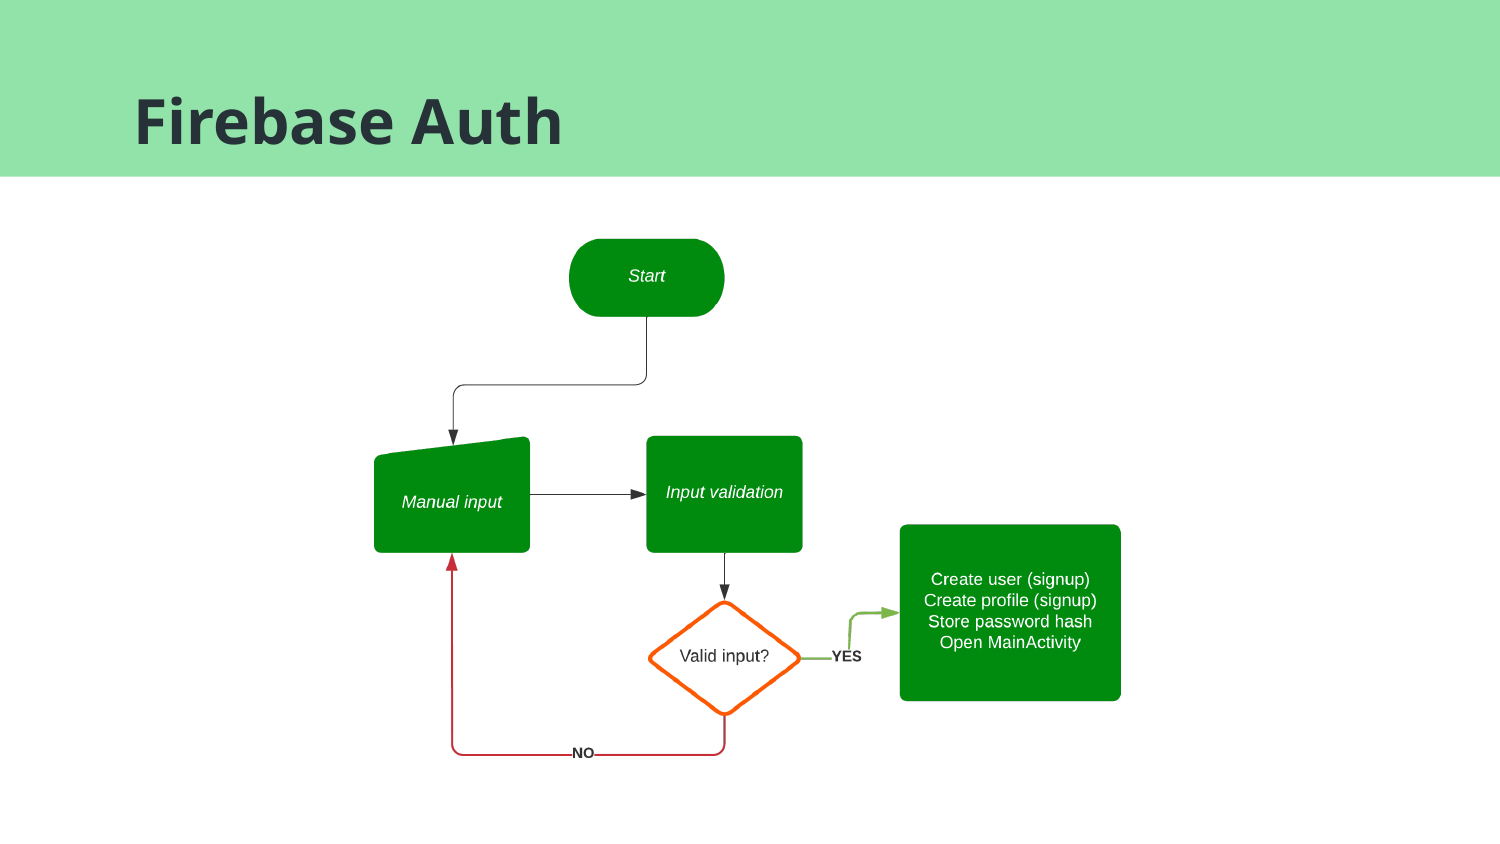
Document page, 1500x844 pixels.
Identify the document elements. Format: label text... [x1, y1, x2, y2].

title Firebase Auth [118, 72, 1382, 167]
picture [326, 186, 1174, 814]
